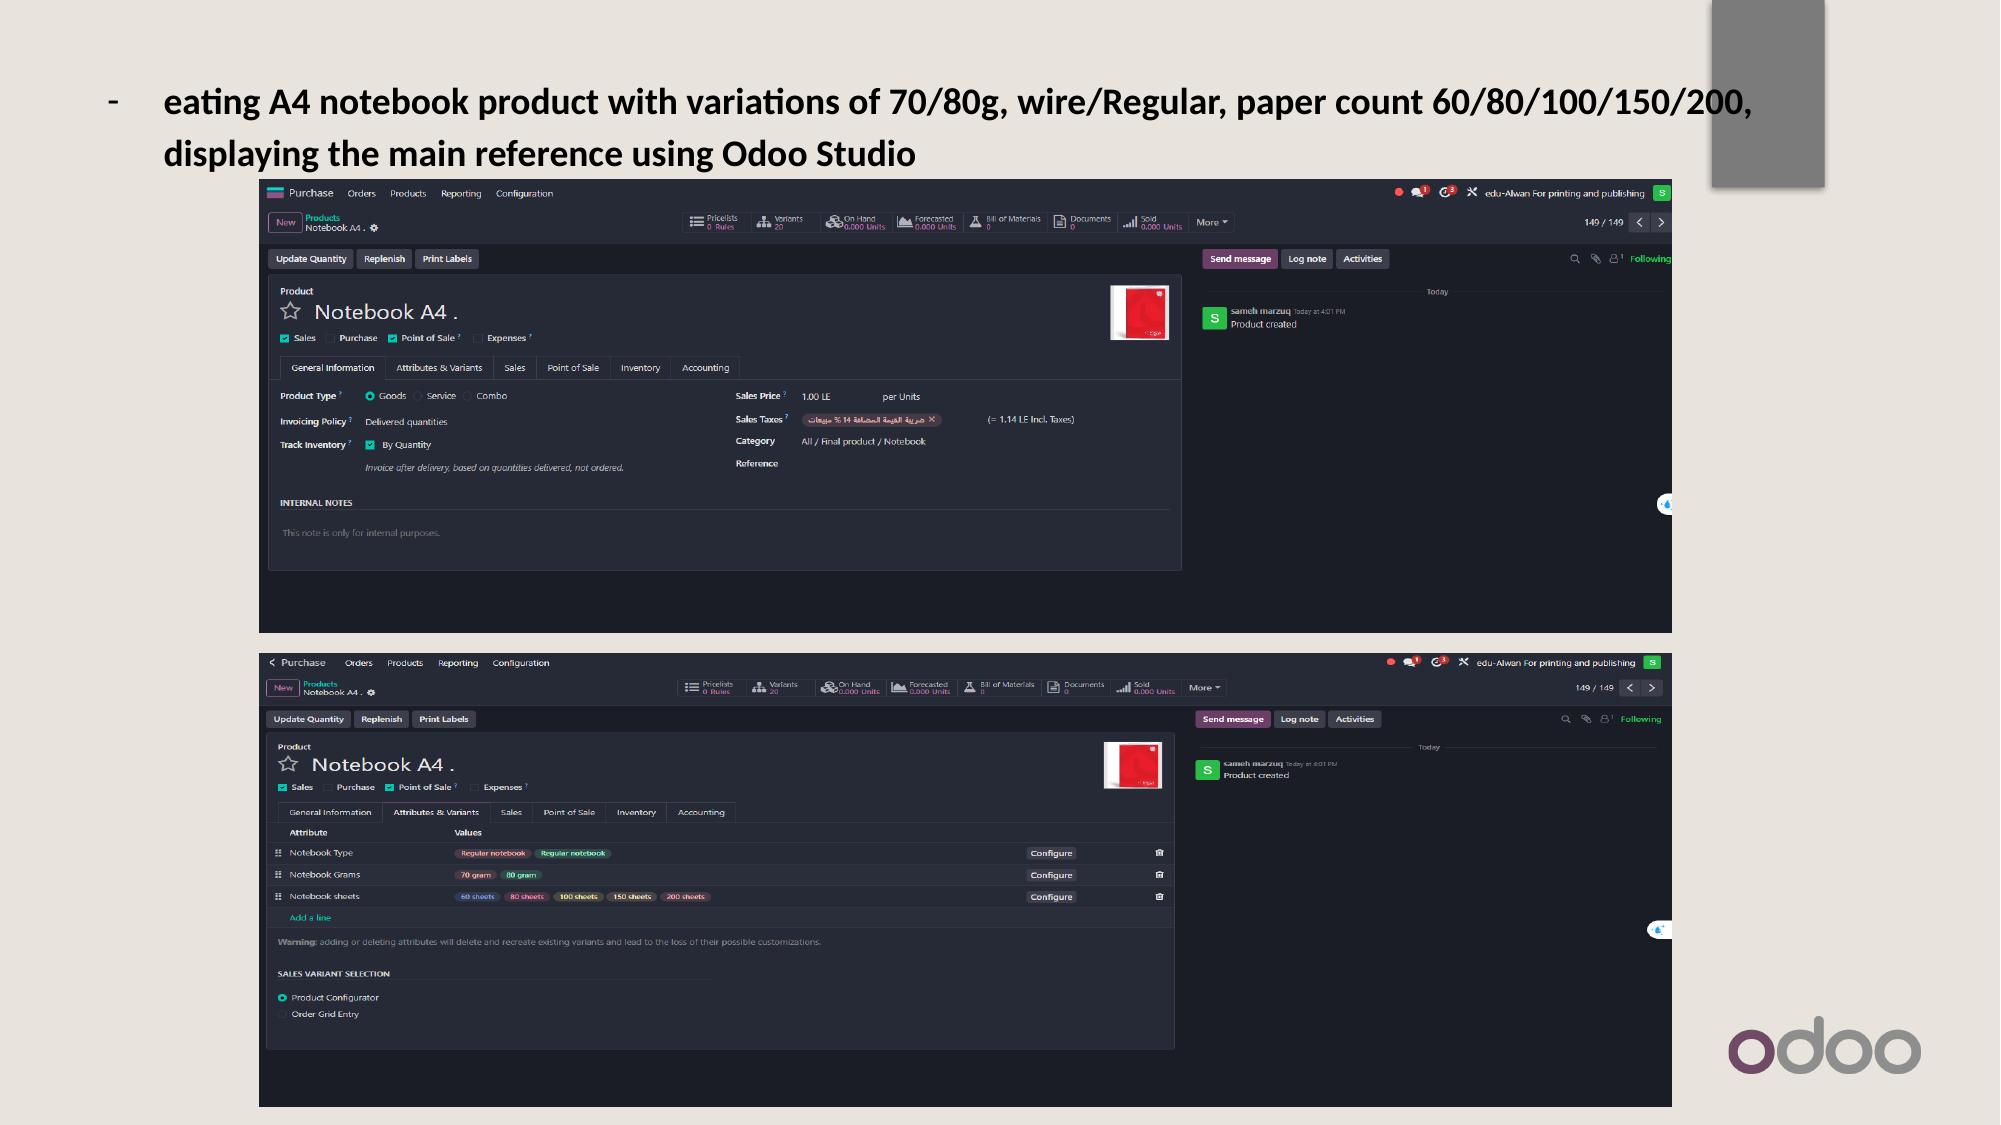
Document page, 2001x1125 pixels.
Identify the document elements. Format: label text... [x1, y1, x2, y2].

picture [258, 179, 1672, 633]
picture [258, 653, 1672, 1107]
picture [1728, 1016, 1921, 1074]
text_box eating A4 notebook product with variations of 70/80g, wire/Regular, paper count 60/80/100/150/200, displaying the main reference using Odoo Studio [92, 63, 1839, 182]
